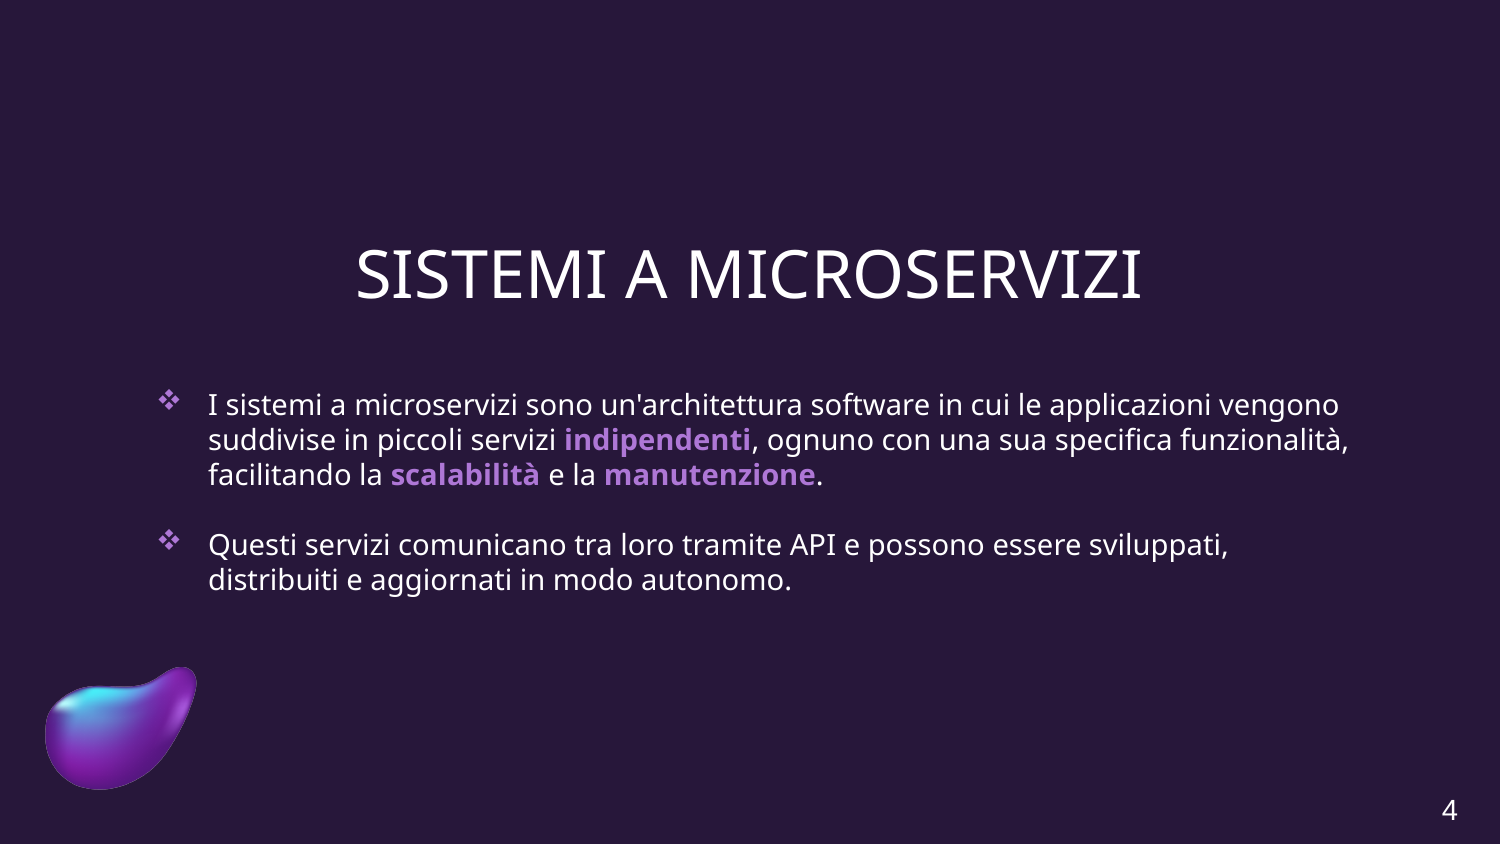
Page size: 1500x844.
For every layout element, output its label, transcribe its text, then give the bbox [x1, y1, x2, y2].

list I sistemi a microservizi sono un'architettura software in cui le applicazioni vengono suddivise in piccoli servizi indipendenti, ognuno con una sua specifica funzionalità, facilitando la scalabilità e la manutenzione. Questi servizi comunicano tra loro tramite API e possono essere sviluppati, distribuiti e aggiornati in modo autonomo. [118, 371, 1382, 598]
picture [27, 642, 226, 810]
text_box 4 [1427, 784, 1482, 834]
title SISTEMI A MICROSERVIZI [118, 216, 1382, 327]
